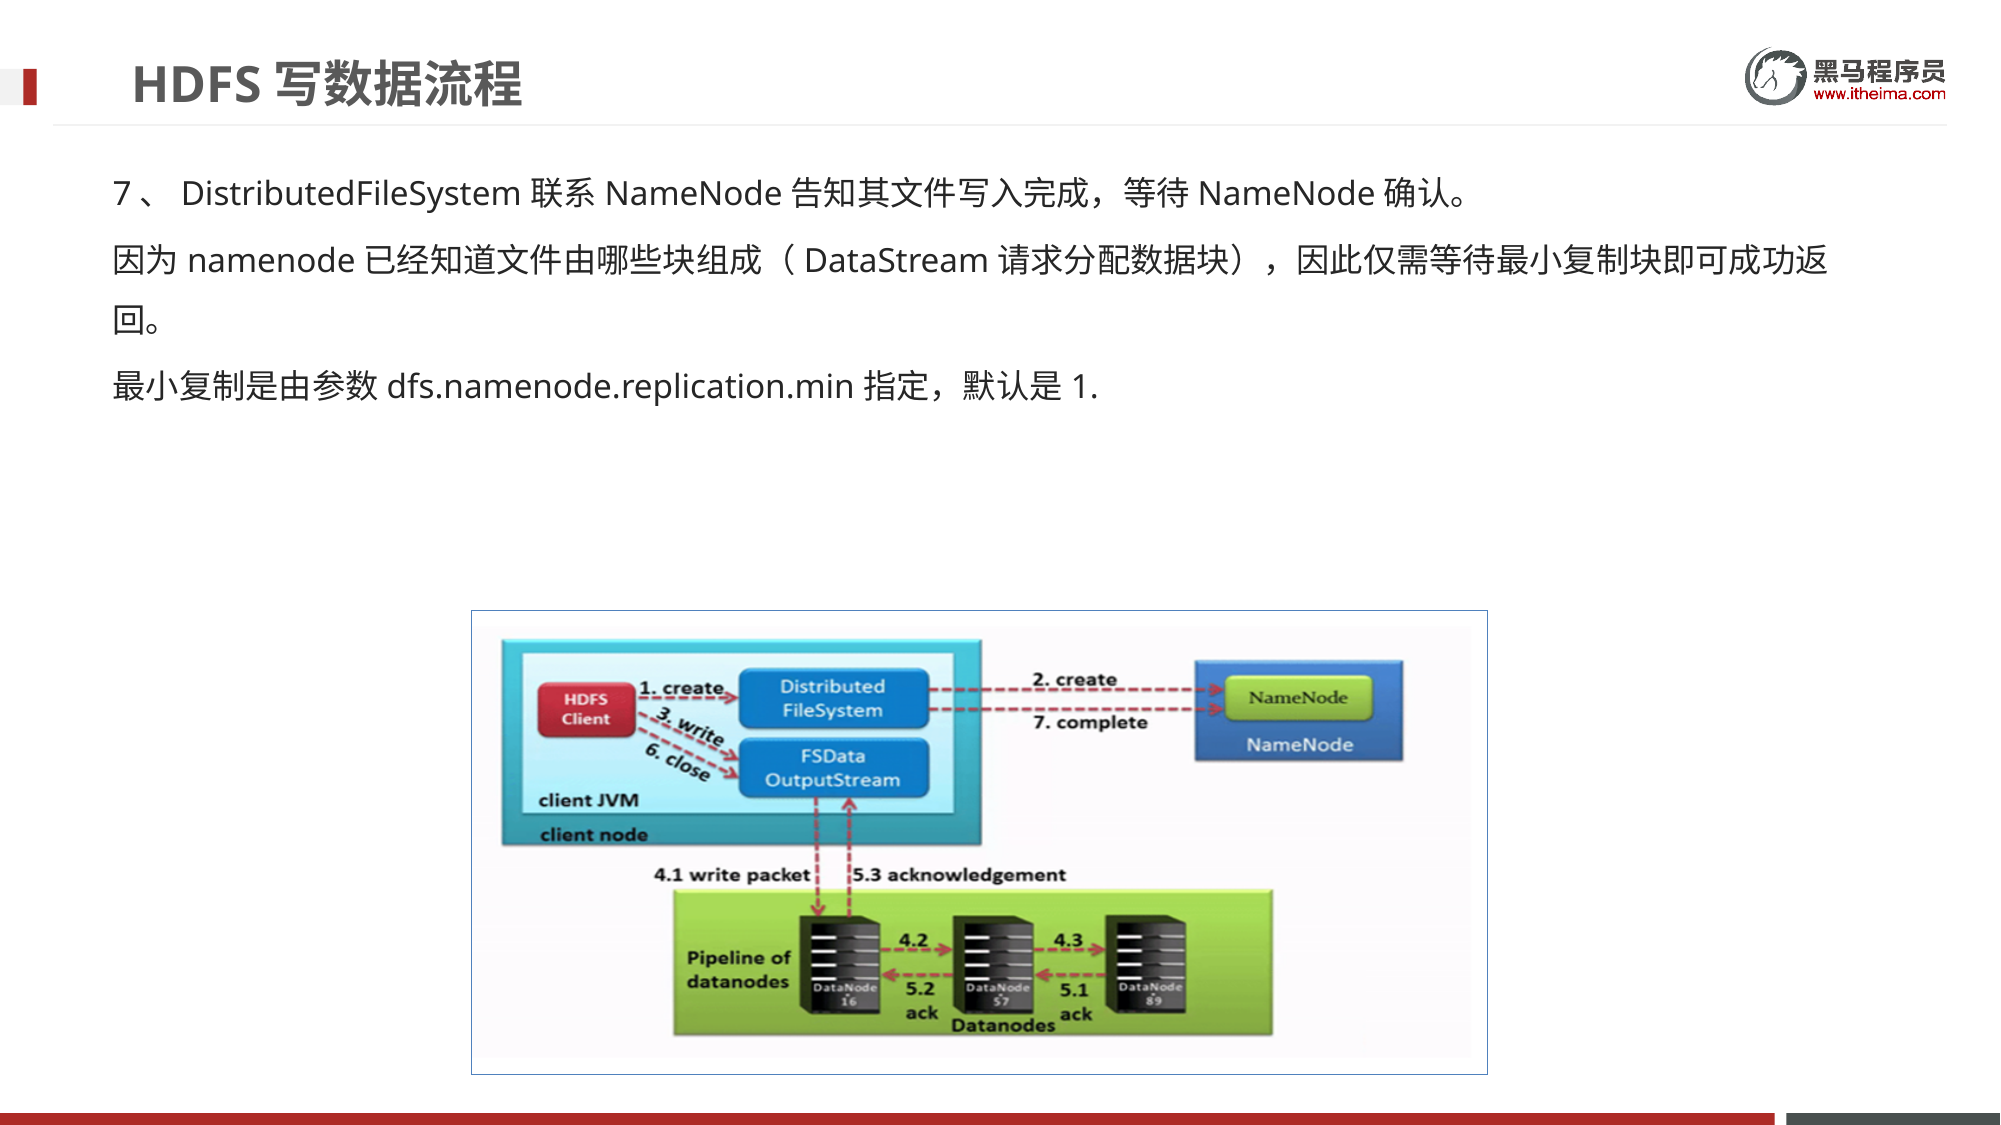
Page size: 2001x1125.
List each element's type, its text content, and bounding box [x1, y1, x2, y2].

list 7、DistributedFileSystem联系NameNode告知其文件写入完成，等待NameNode确认。 因为namenode已经知道文件由哪些块组成（DataStream请求分配数据块），因此仅需等待最小复制块即可成功返回。 最小复制是由参数dfs.namenode.replication.min指定，默认是1. [97, 145, 1862, 393]
title HDFS写数据流程 [116, 40, 1556, 125]
picture [471, 610, 1488, 1076]
picture [1744, 46, 1946, 106]
